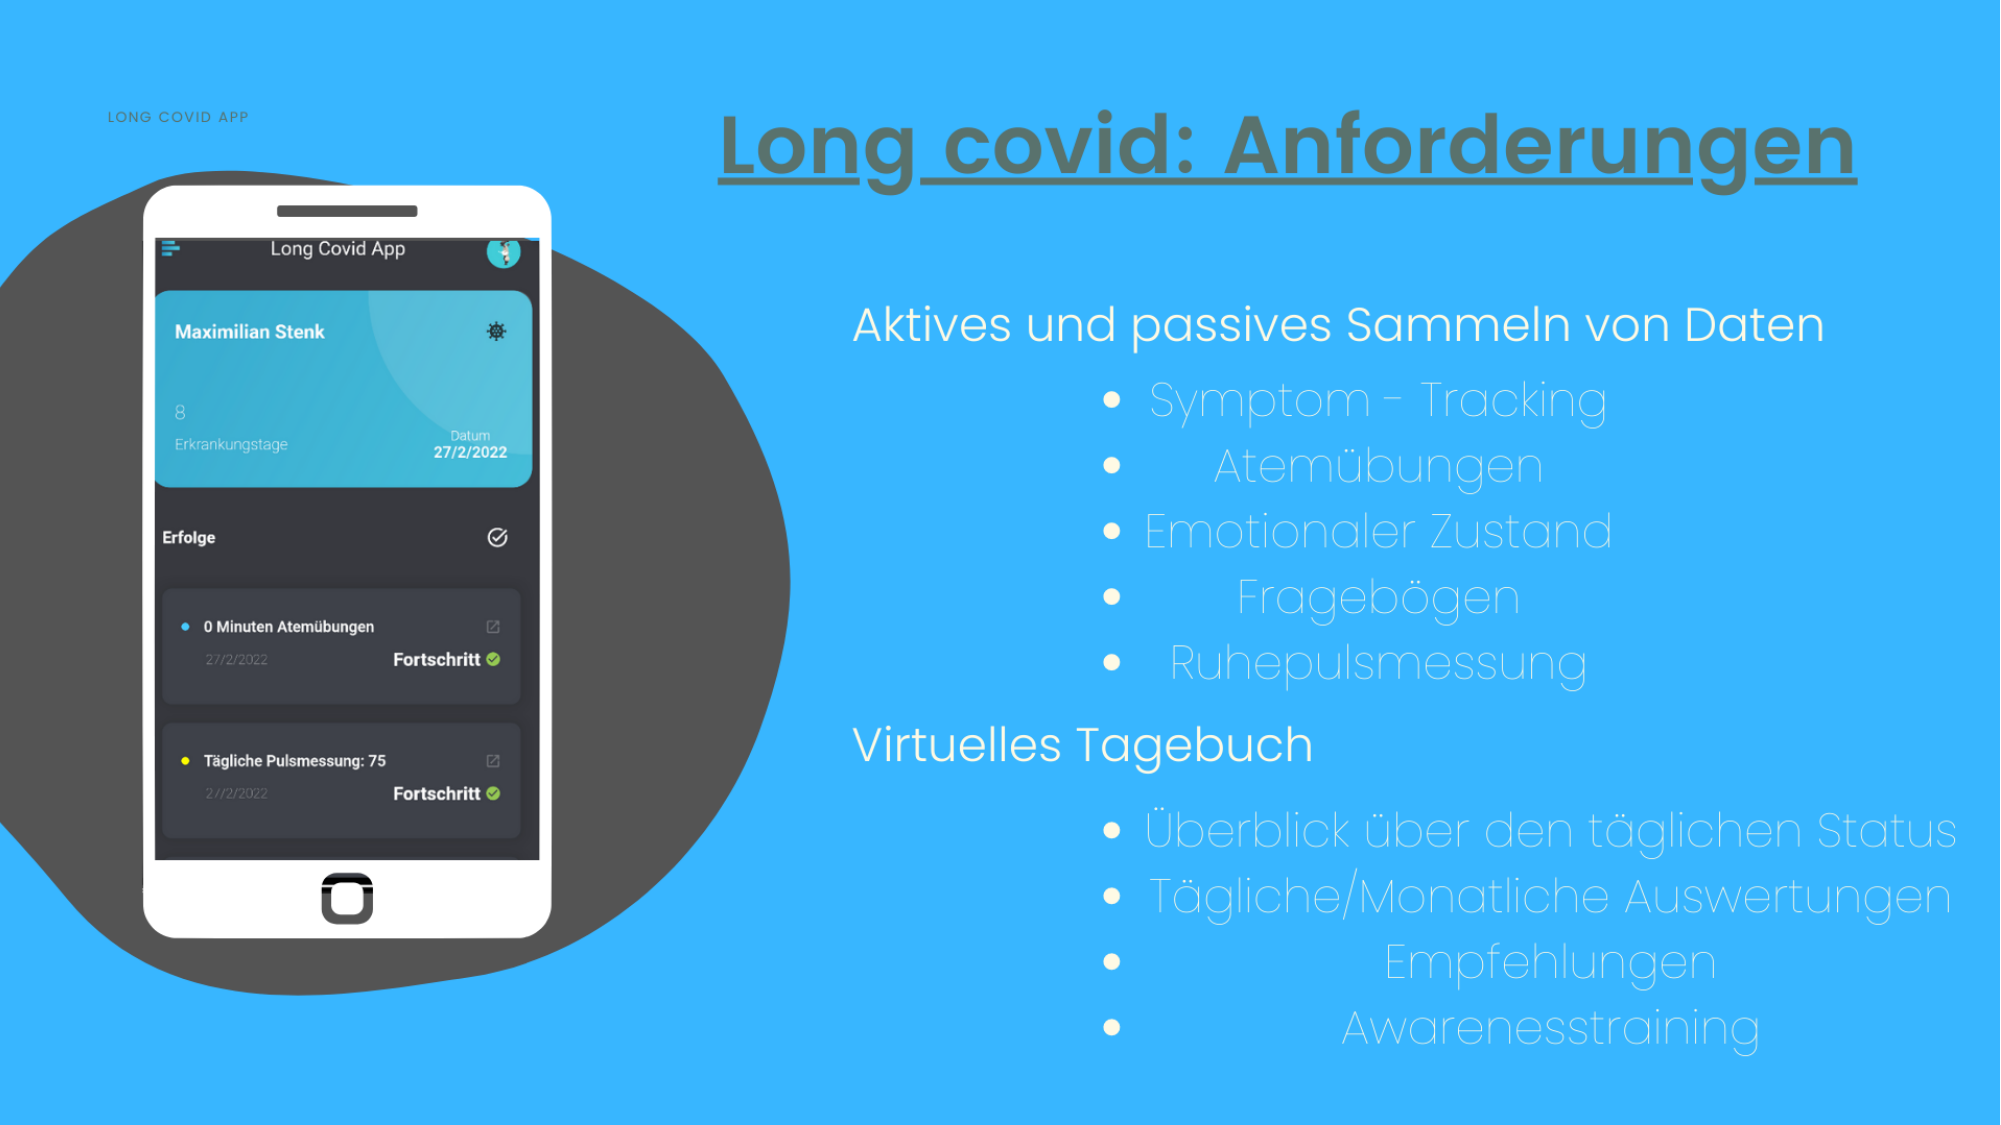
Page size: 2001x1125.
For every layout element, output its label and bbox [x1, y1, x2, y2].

list [0, 0, 2000, 1125]
